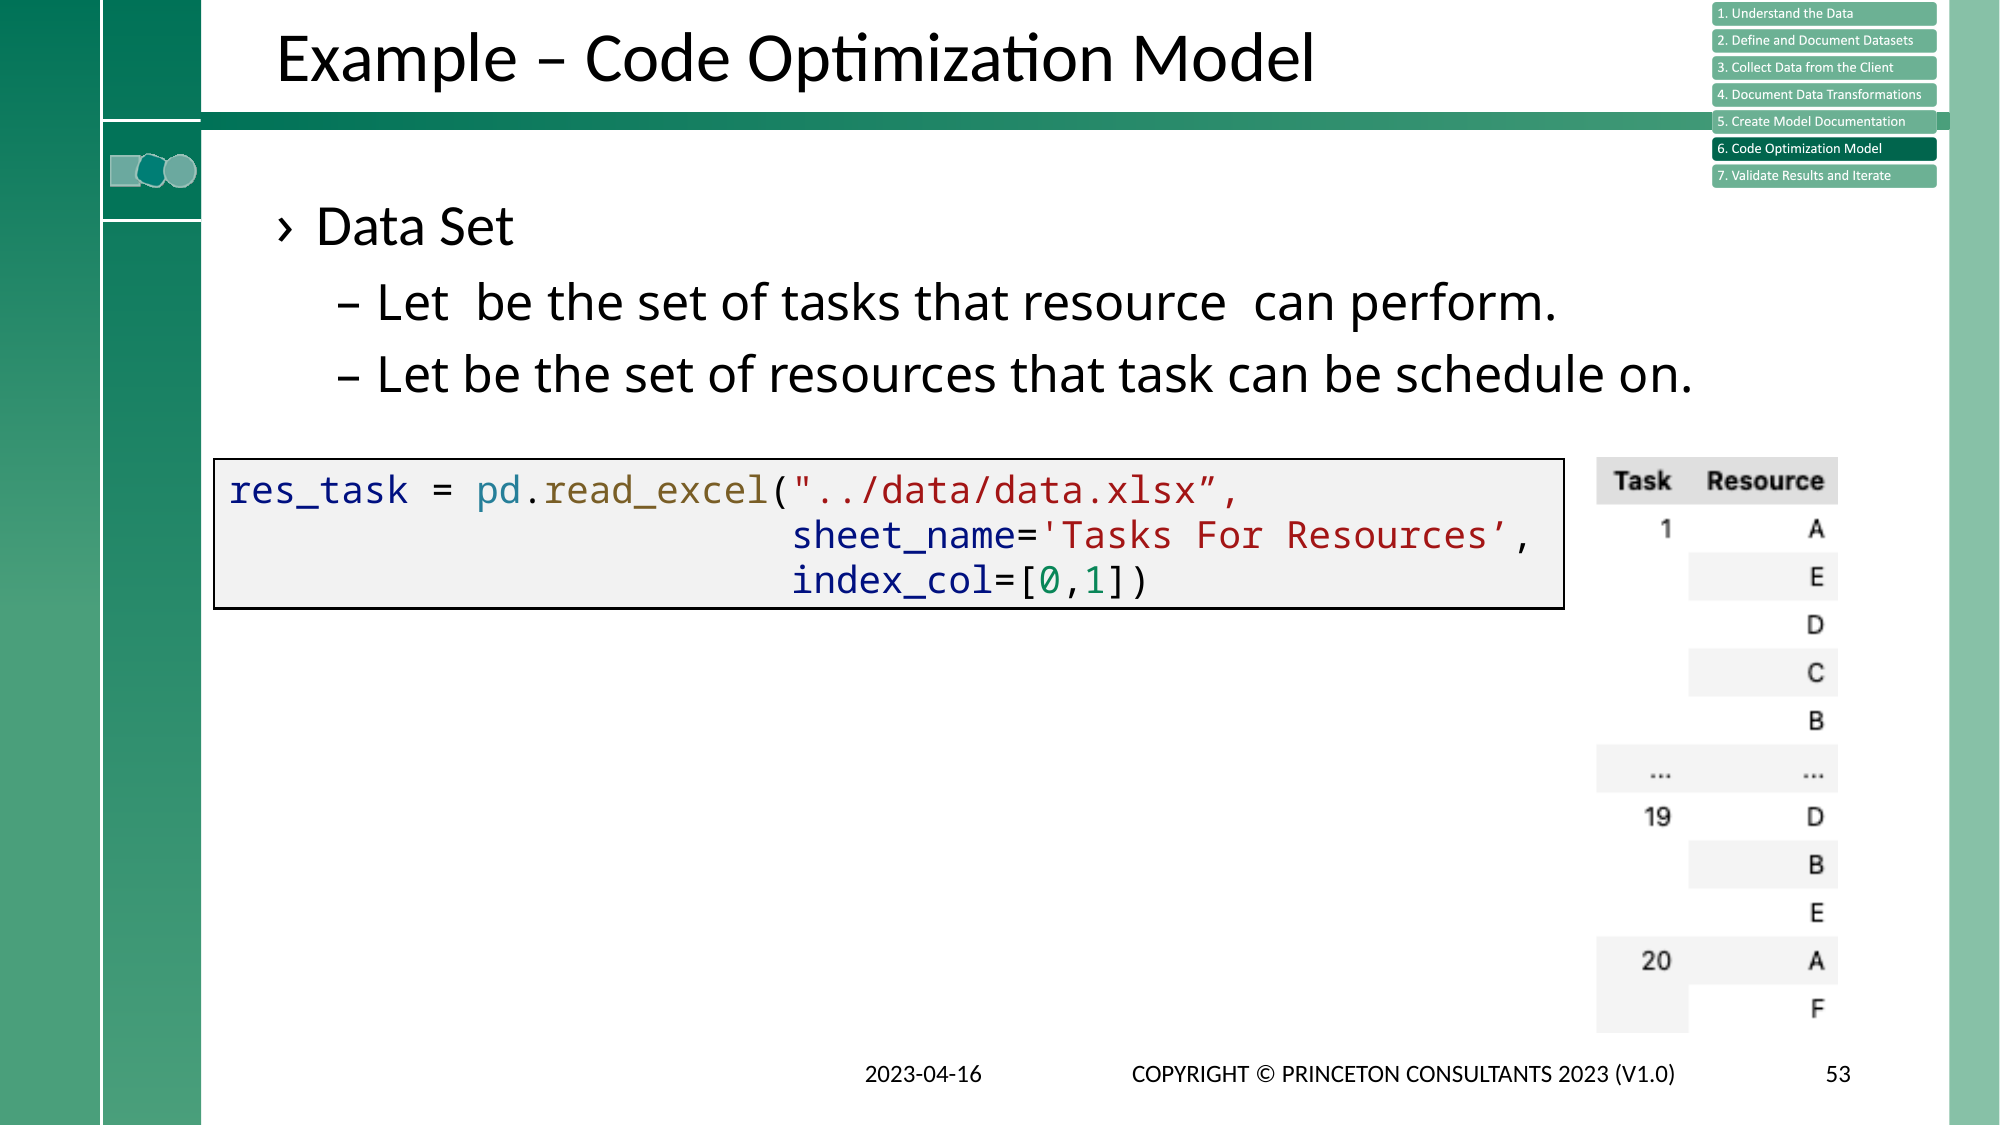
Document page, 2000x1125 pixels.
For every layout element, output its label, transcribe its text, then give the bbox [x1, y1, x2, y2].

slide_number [849, 1042, 1050, 1103]
slide_number 53 [1766, 1042, 1867, 1103]
text_box res_task = pd.read_excel("../data/data.xlsx”, sheet_name='Tasks For Resources’, index_col=[0,1]) [213, 458, 1565, 610]
footer Copyright © Princeton Consultants 2023 (V1.0) [1074, 1042, 1734, 1103]
title Example – Code Optimization Model [261, 12, 1712, 105]
picture [105, 149, 201, 192]
picture [1595, 457, 1838, 1033]
picture [1712, 1, 1937, 188]
